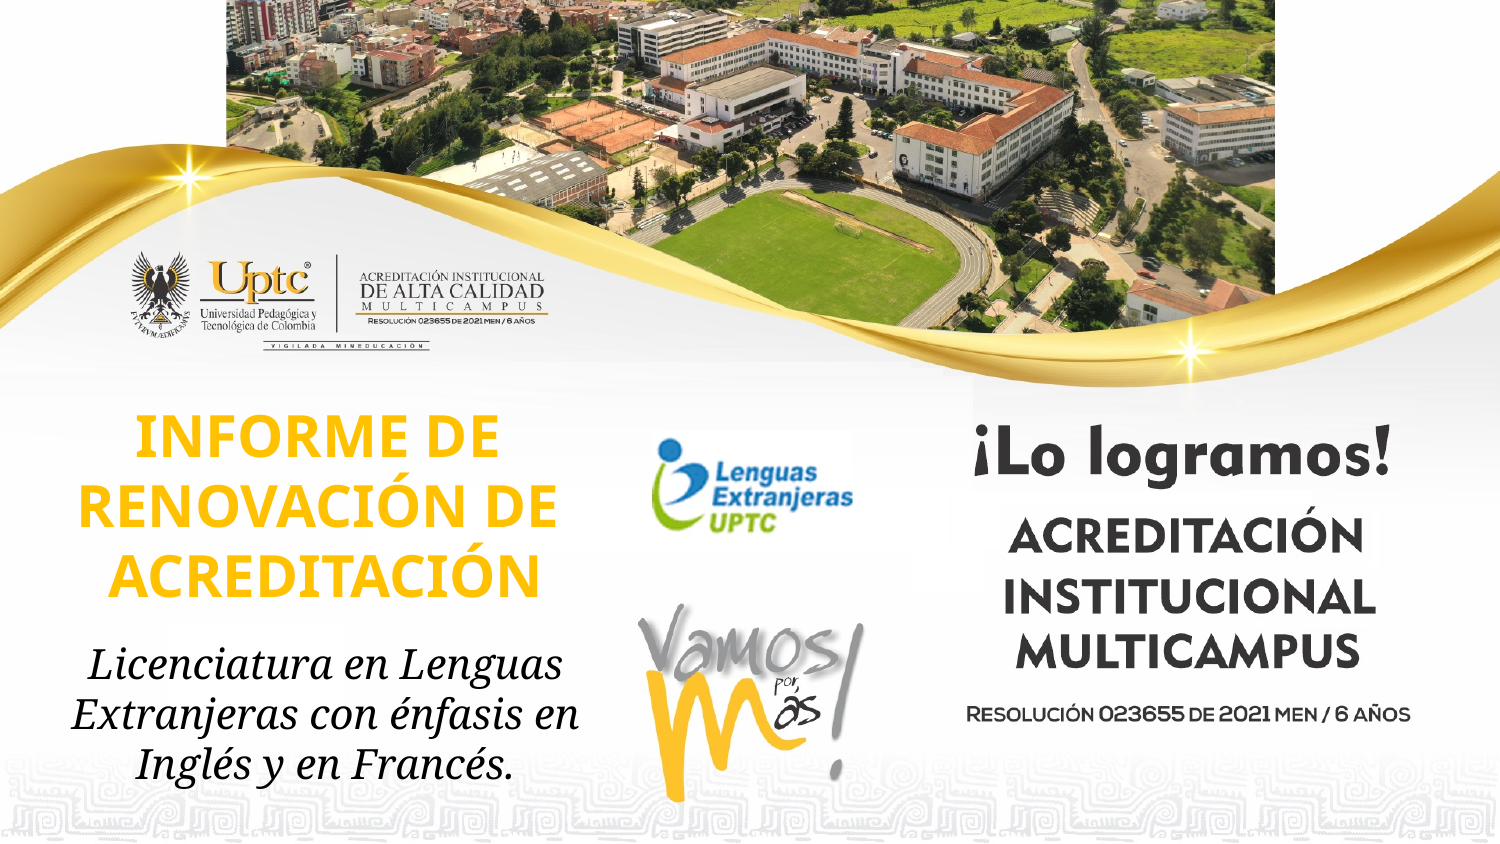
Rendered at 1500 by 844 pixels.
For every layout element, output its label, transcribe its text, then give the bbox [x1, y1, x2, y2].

text_box Licenciatura en Lenguas Extranjeras con énfasis en Inglés y en Francés. [26, 623, 626, 773]
text_box INFORME DE RENOVACIÓN DE ACREDITACIÓN [40, 384, 612, 623]
picture [0, 0, 1500, 844]
